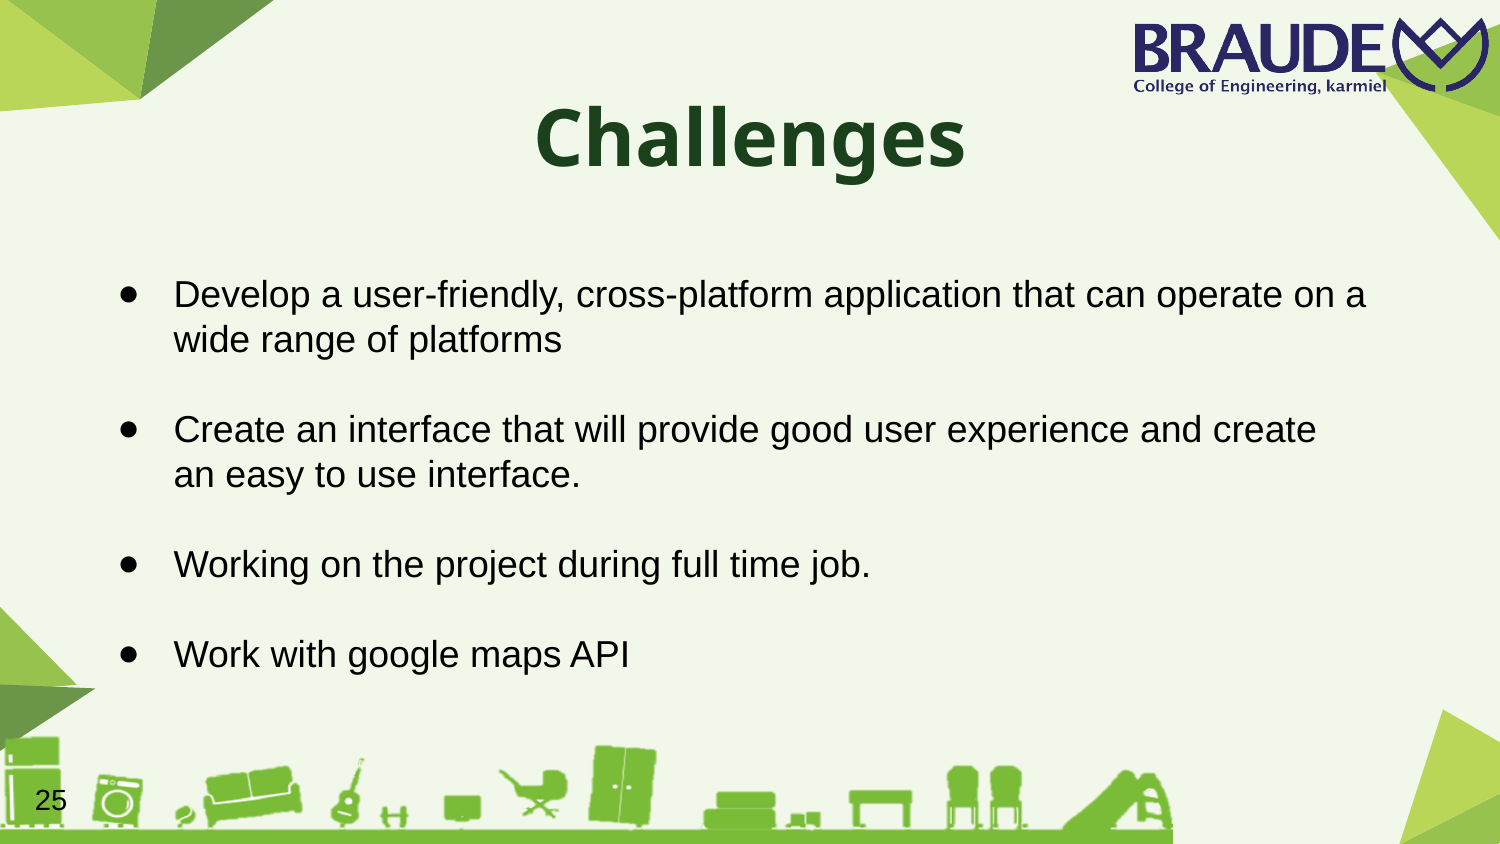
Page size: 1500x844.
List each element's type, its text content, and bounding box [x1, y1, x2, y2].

picture [1114, 8, 1500, 101]
title Challenges [116, 71, 1384, 192]
picture [0, 707, 1173, 844]
text_box Develop a user-friendly, cross-platform application that can operate on a wide range of platforms Create an interface that will provide good user experience and create an easy to use interface. Working on the project during full time job. Work with google maps API [83, 262, 1384, 728]
